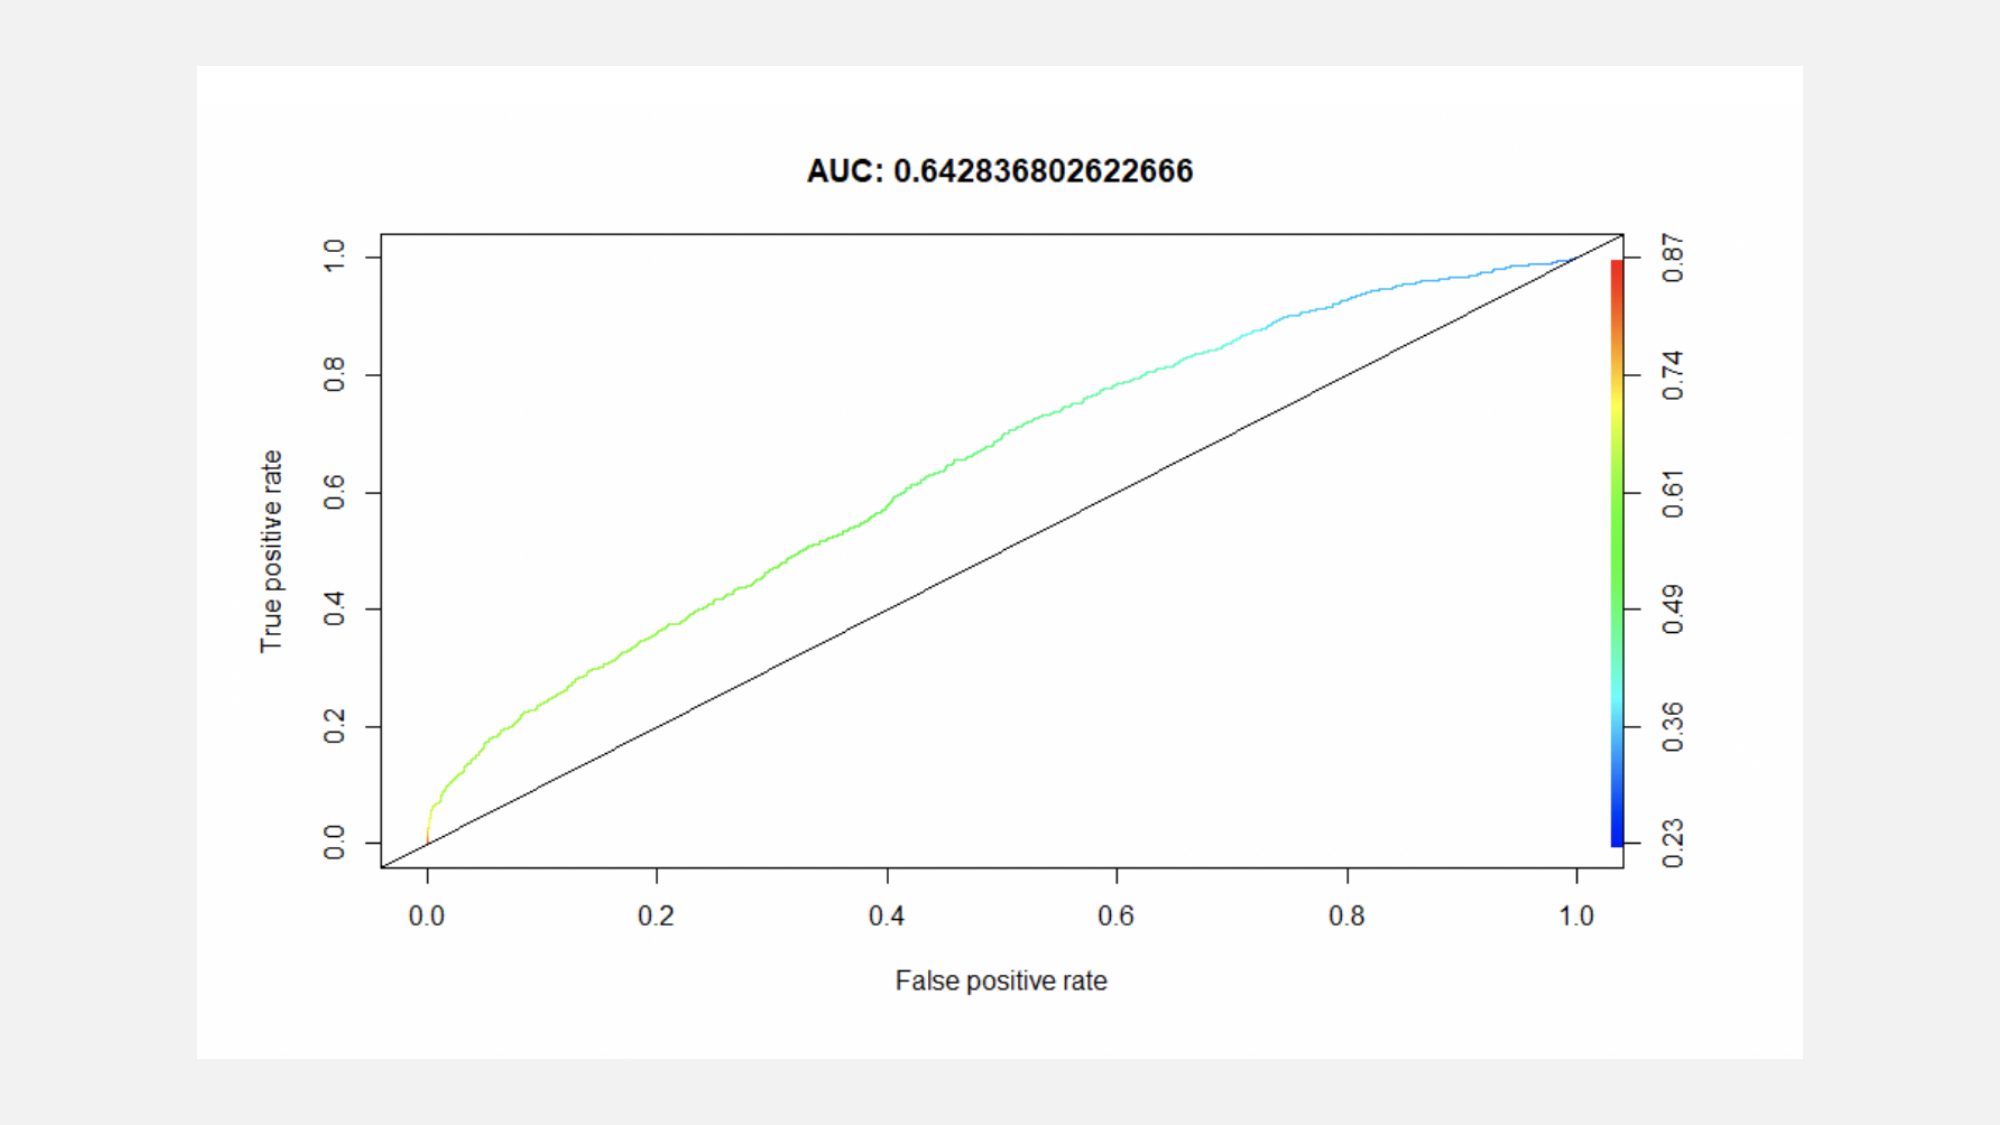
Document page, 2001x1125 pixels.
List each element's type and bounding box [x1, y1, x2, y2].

picture [197, 66, 1803, 1059]
